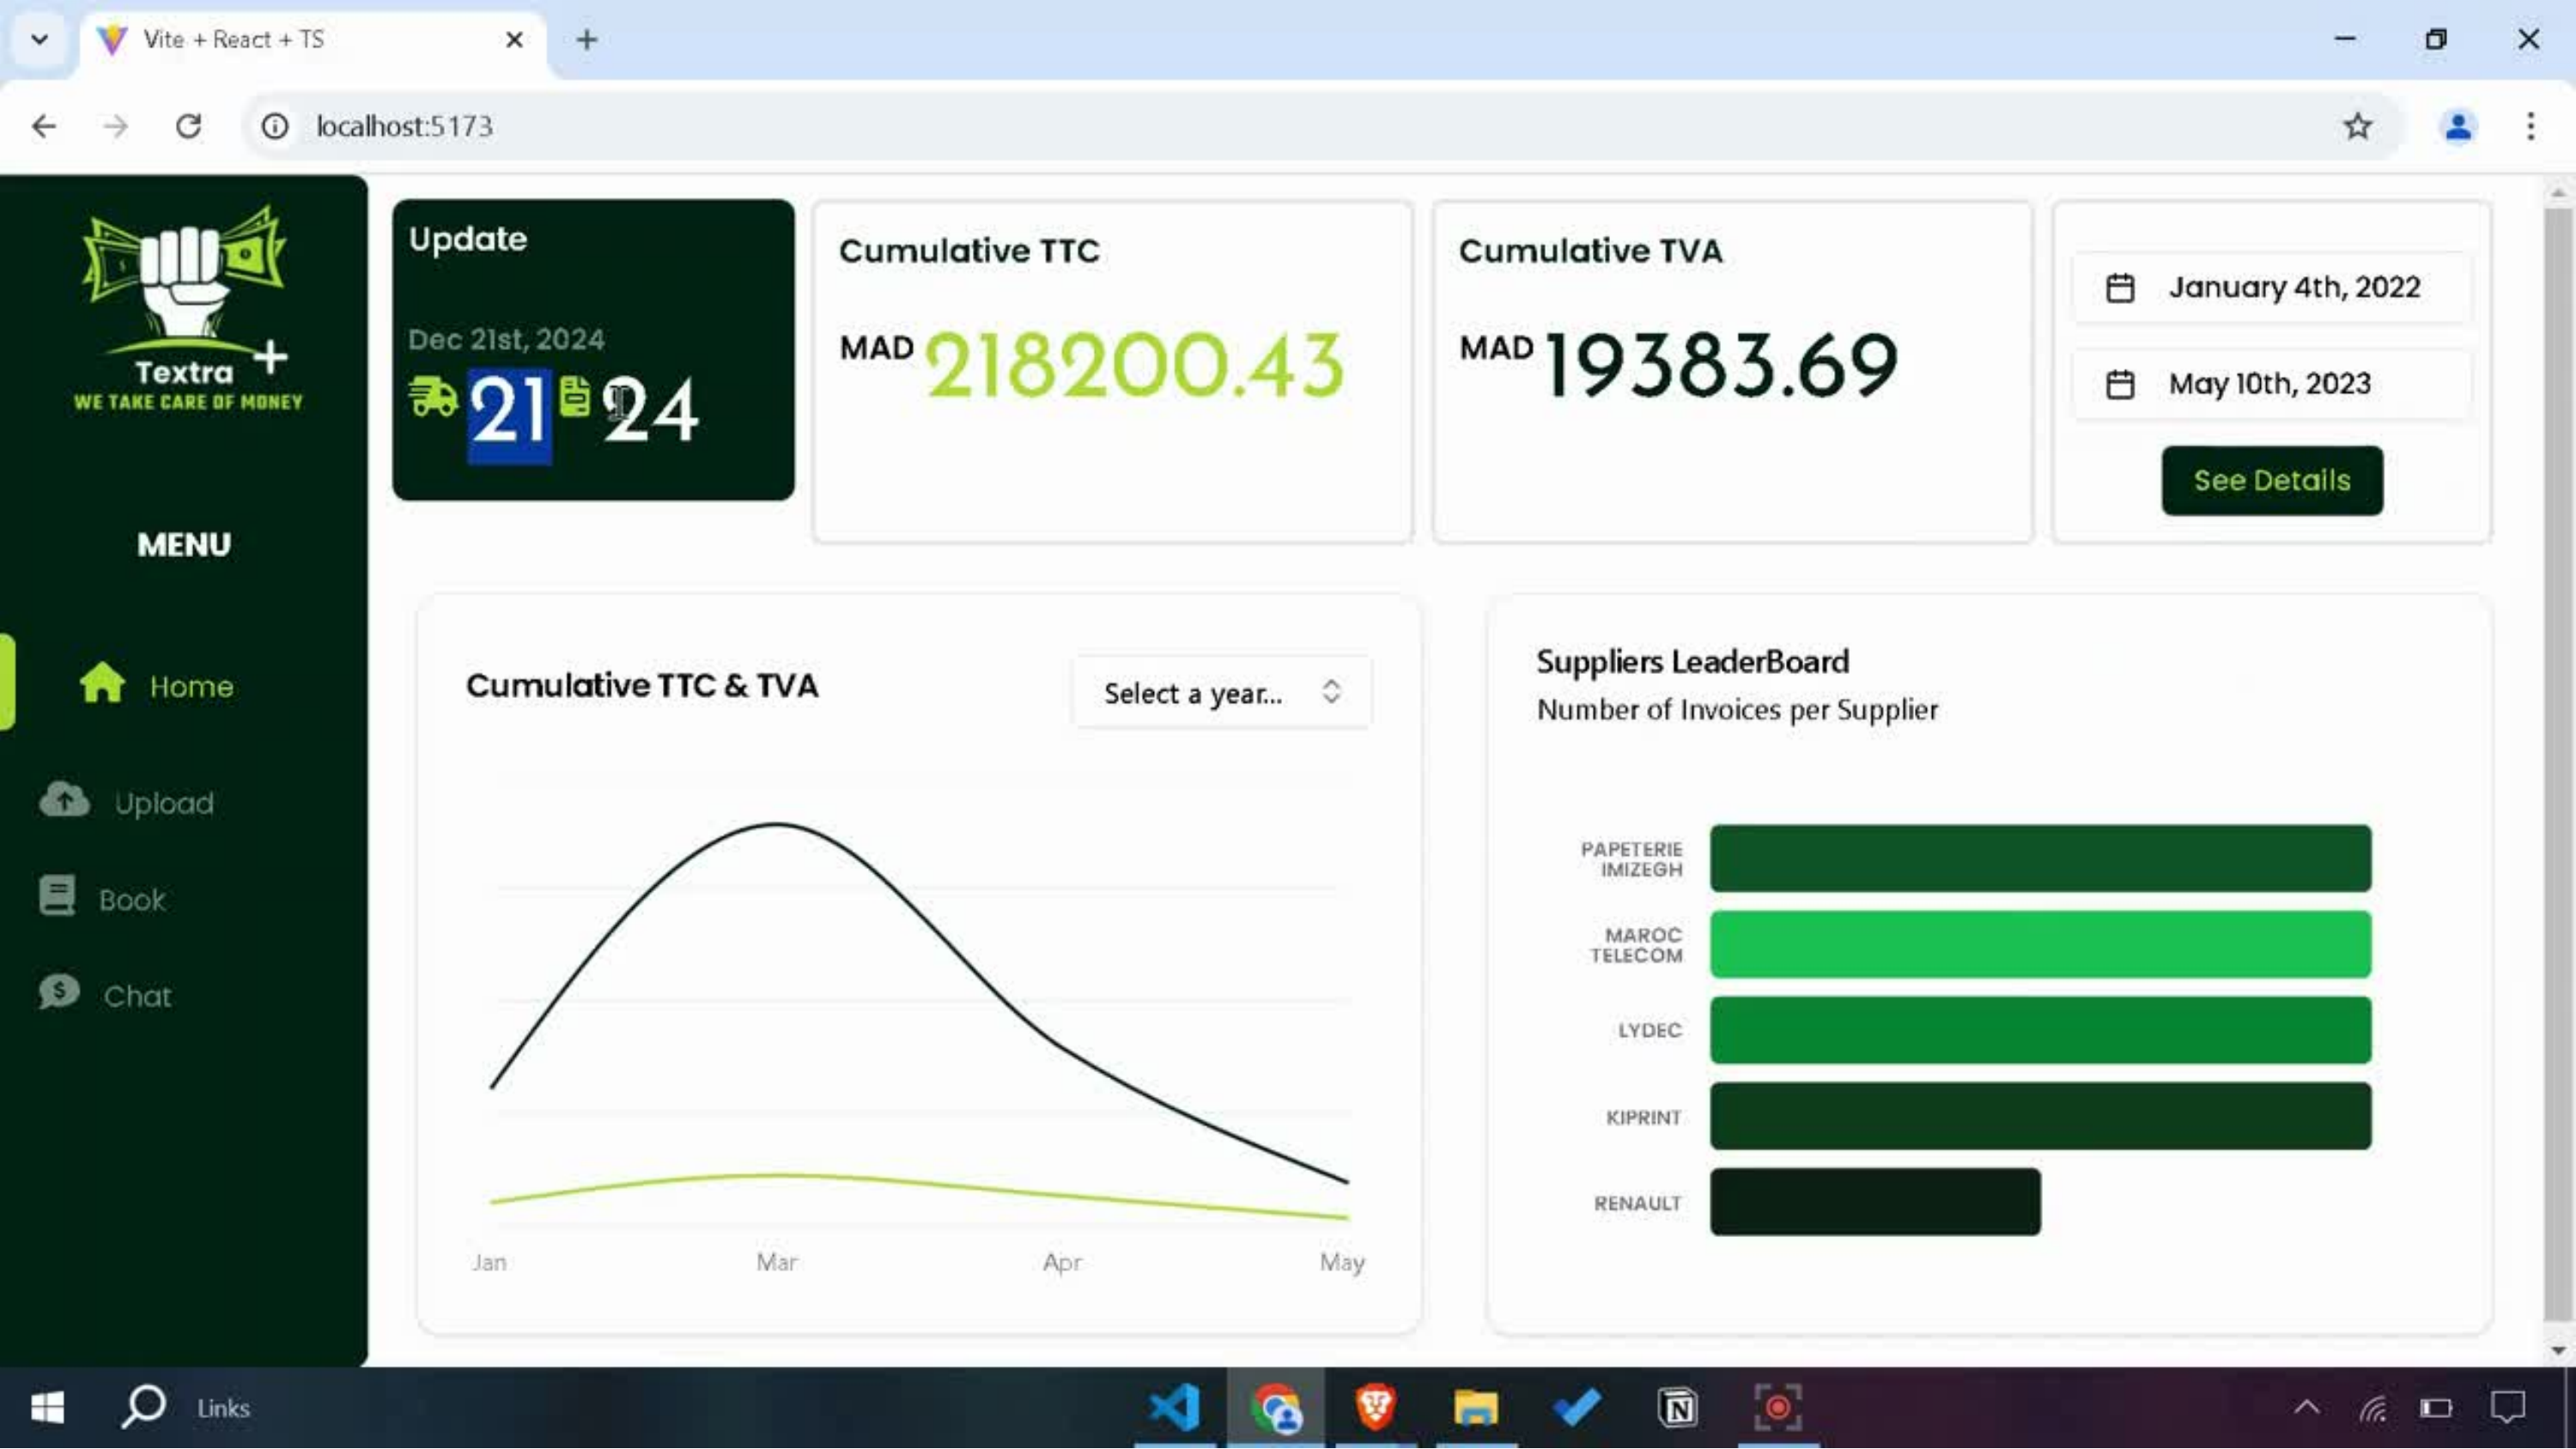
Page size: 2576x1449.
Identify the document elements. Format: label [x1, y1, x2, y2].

text_box [0, 0, 2576, 1449]
